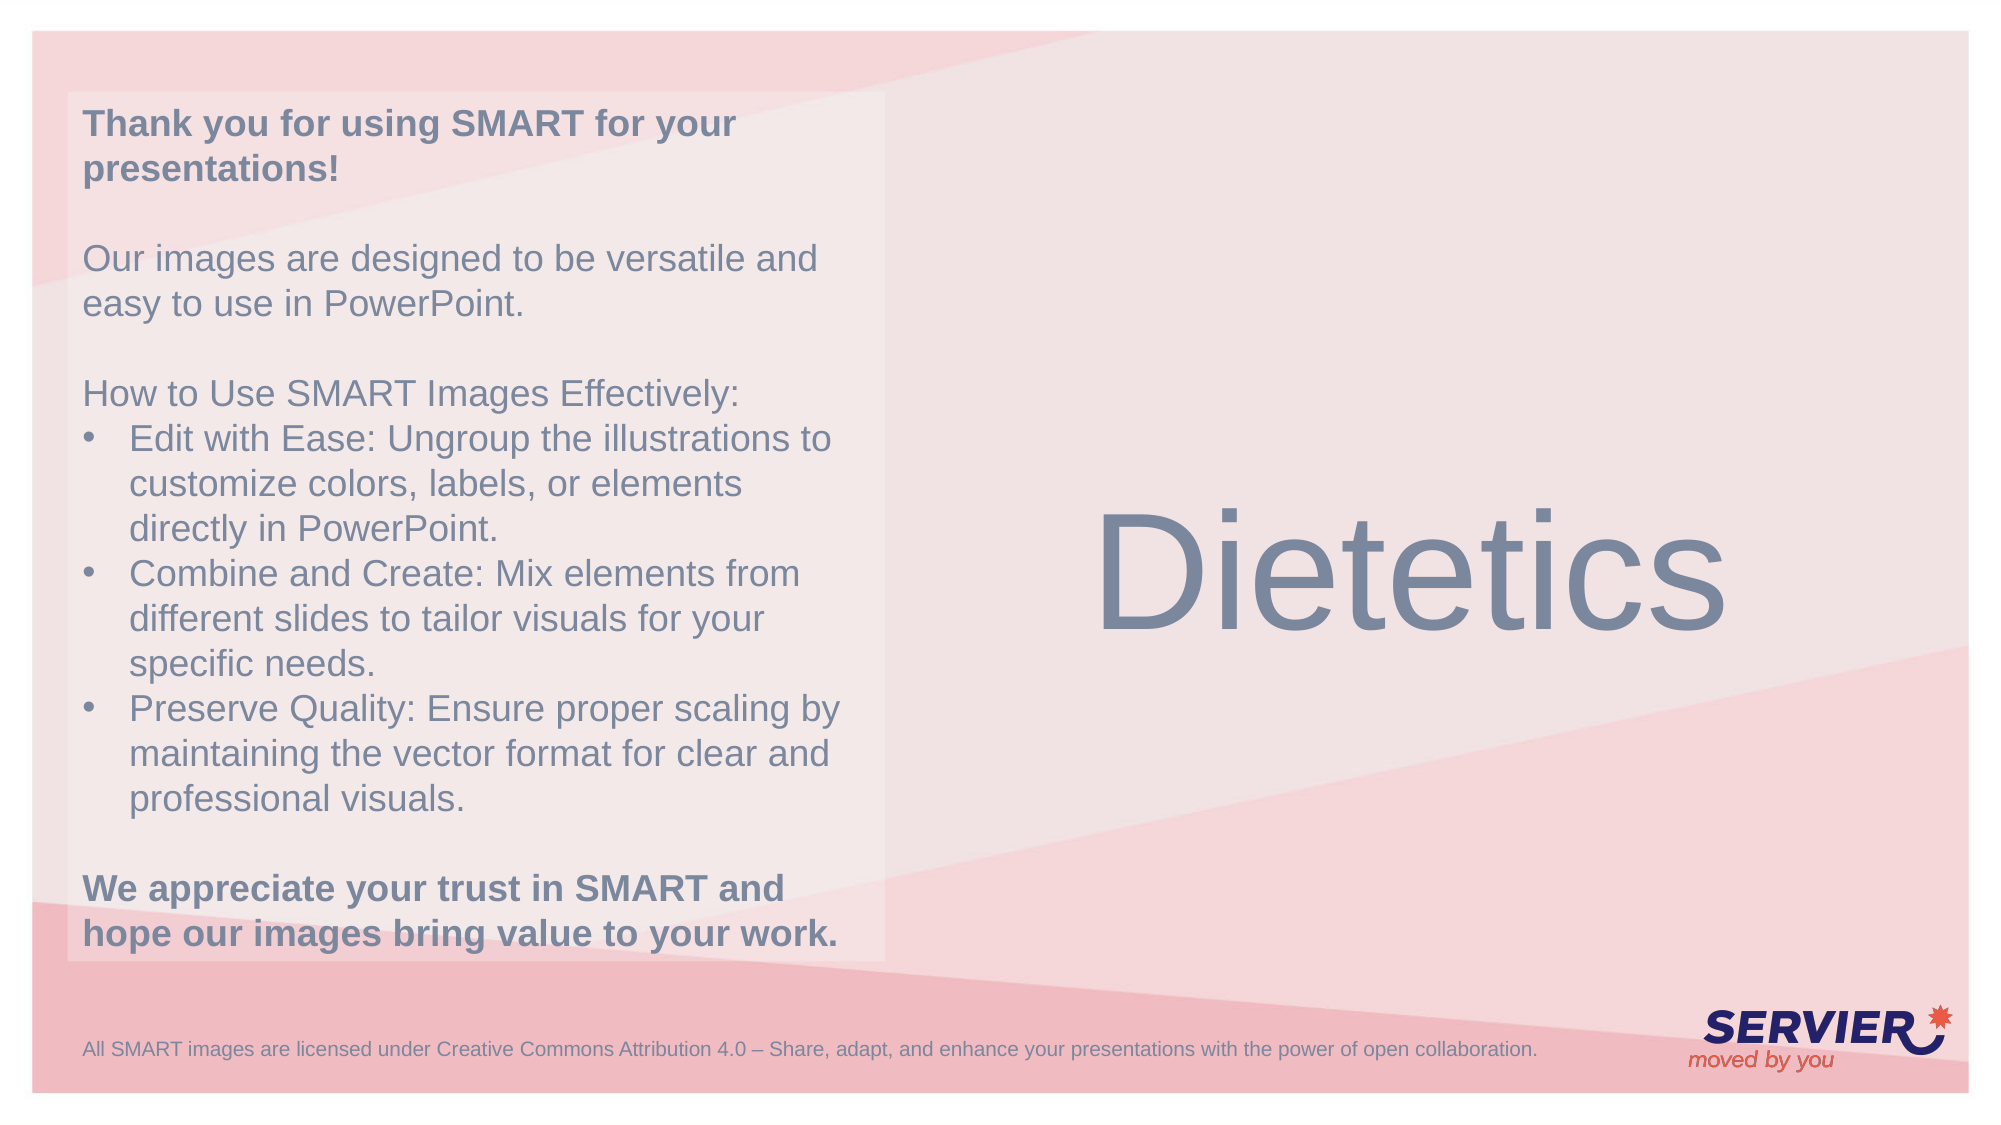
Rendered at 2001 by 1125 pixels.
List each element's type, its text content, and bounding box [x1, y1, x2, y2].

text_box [67, 91, 886, 962]
title Dietetics [917, 302, 1904, 823]
picture [0, 0, 2001, 1125]
